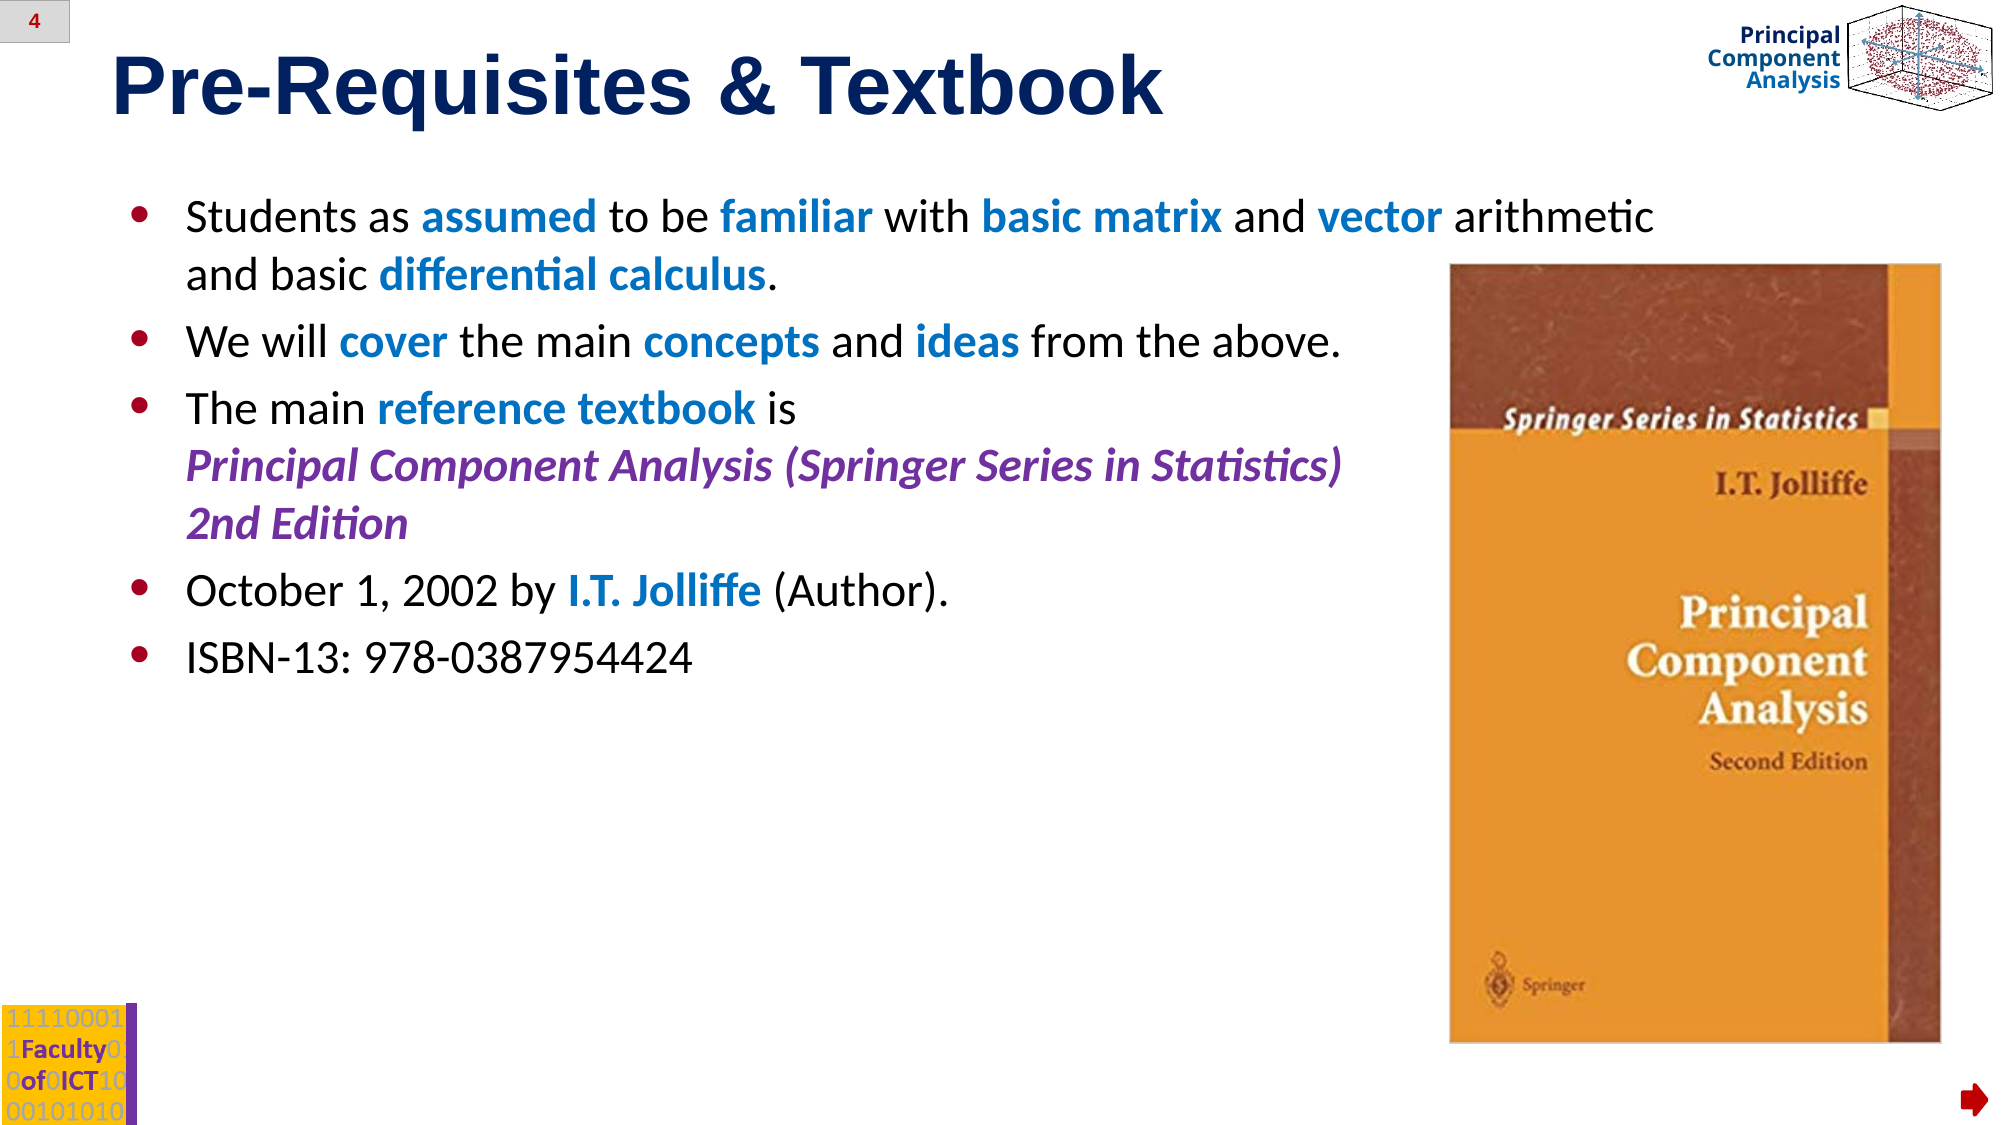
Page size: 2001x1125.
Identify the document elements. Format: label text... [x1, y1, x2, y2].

title Pre-Requisites & Textbook [96, 19, 1822, 141]
picture [1847, 5, 1993, 111]
picture [0, 1003, 138, 1125]
picture [1448, 263, 1942, 1044]
text_box 4 [0, 0, 70, 43]
text_box [1960, 1083, 1989, 1117]
list Students as assumed to be familiar with basic matrix and vector arithmetic and basic differential calculus. We will cover the main concepts and ideas from the above. The main reference textbook is Principal Component Analysis (Springer Series in Statistics) 2nd Edition October 1, 2002 by I.T. Jolliffe (Author). ISBN-13: 978-0387954424 [114, 177, 1688, 1100]
text_box Principal Component Analysis [1688, 17, 1842, 101]
